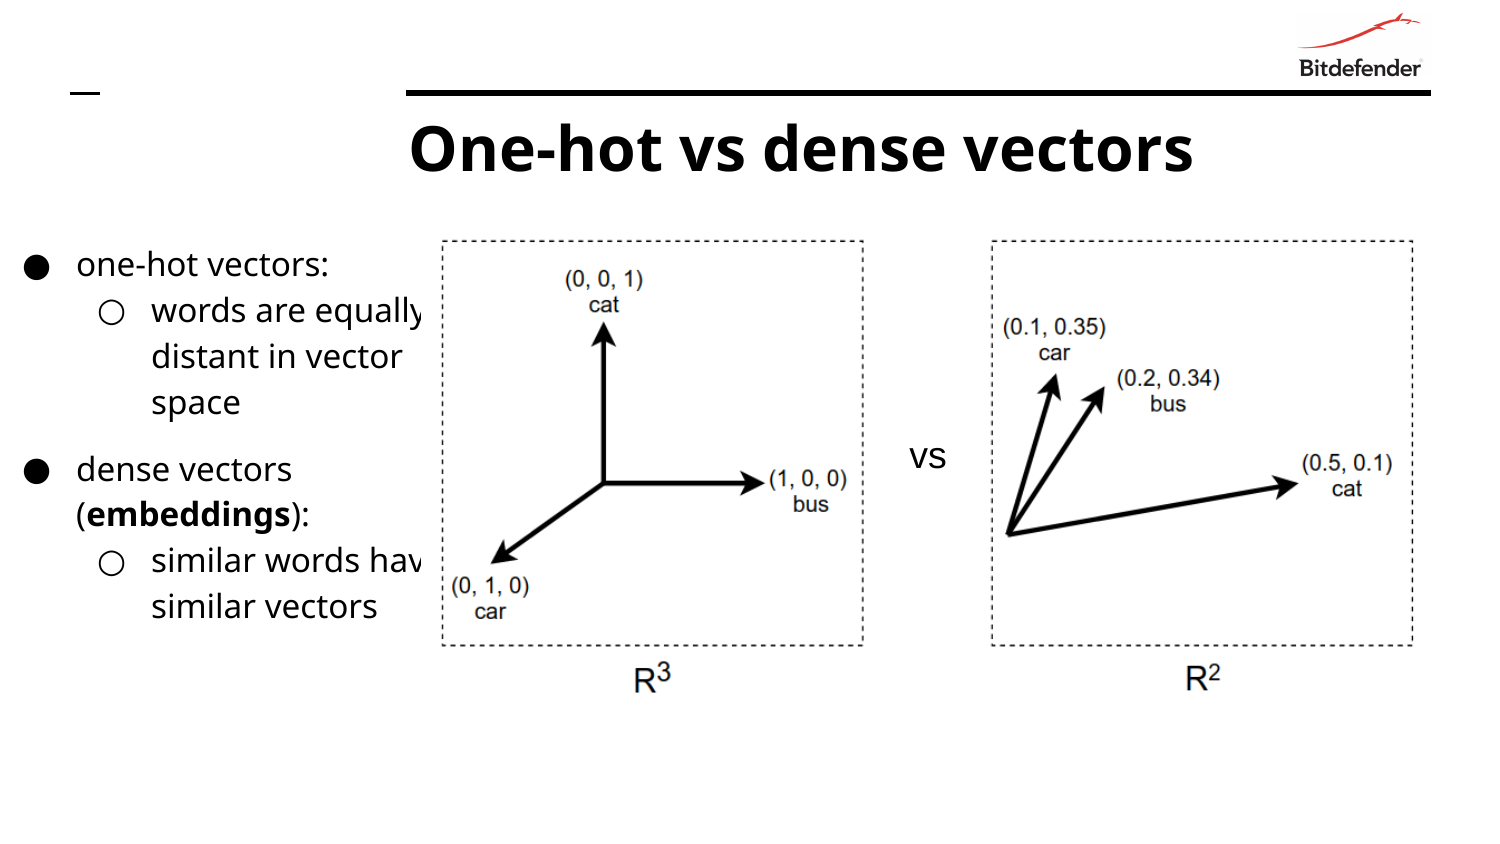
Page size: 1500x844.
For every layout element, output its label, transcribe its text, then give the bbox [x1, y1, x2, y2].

picture [421, 221, 1431, 706]
list one-hot vectors: words are equally distant in vector space dense vectors (embeddings): similar words have similar vectors [0, 222, 469, 793]
title One-hot vs dense vectors [393, 94, 1431, 199]
picture [1297, 12, 1431, 77]
